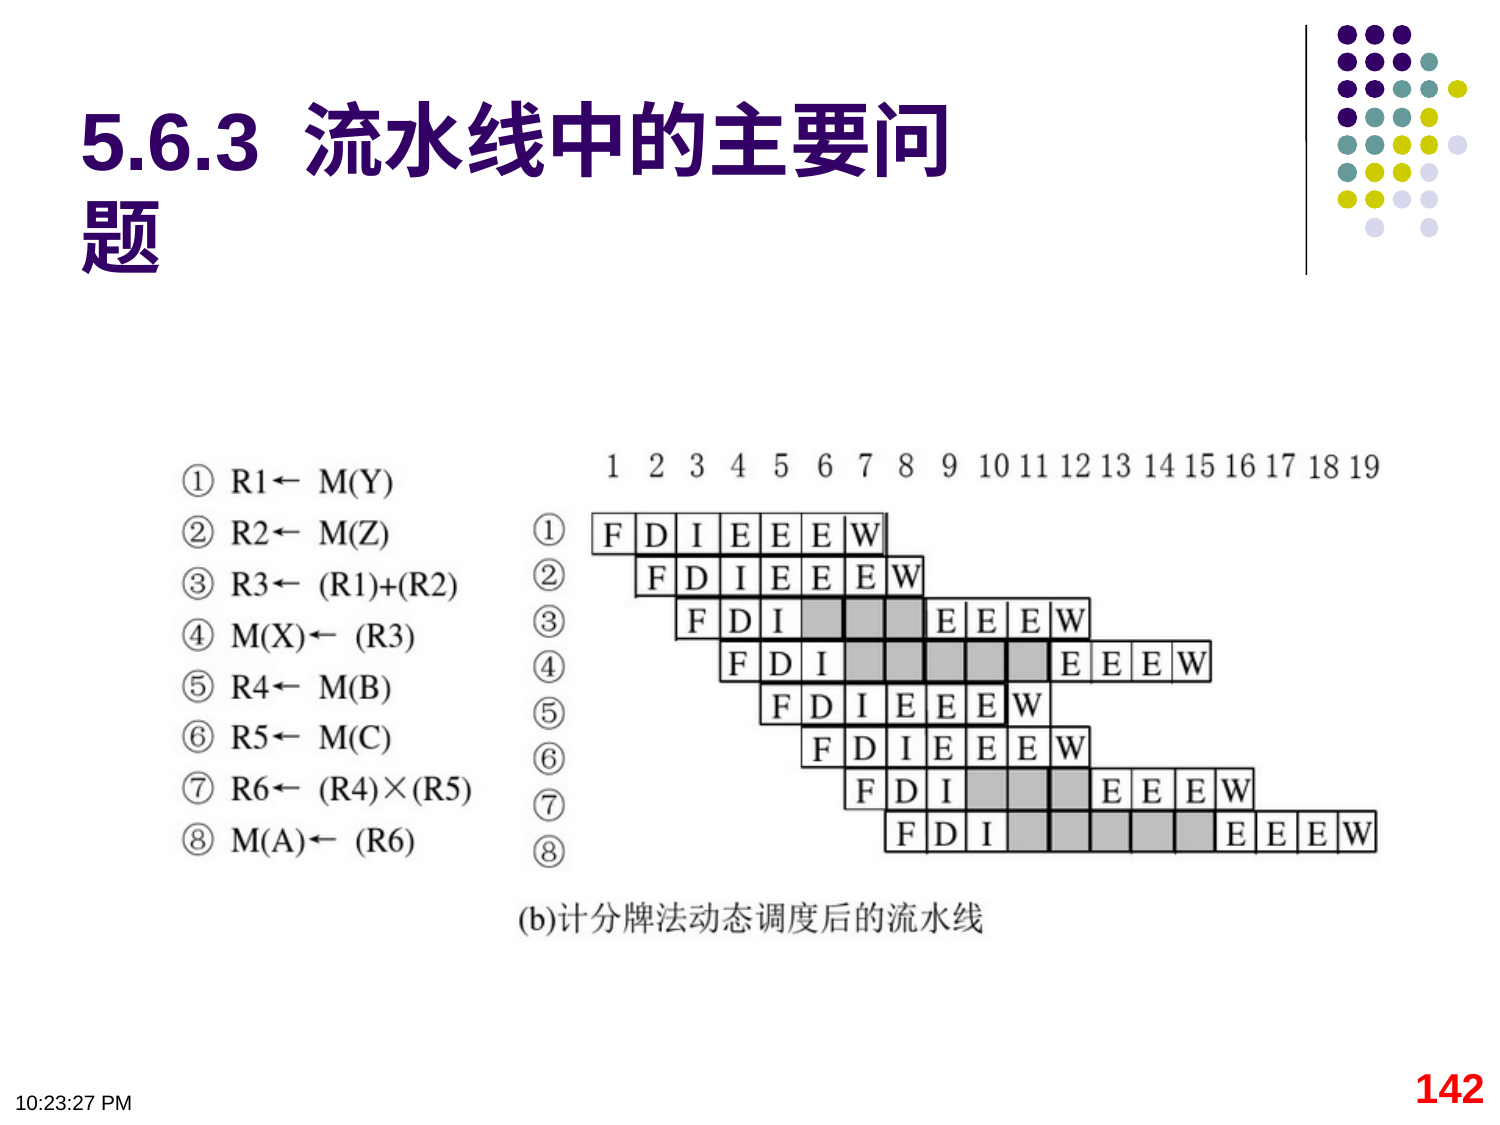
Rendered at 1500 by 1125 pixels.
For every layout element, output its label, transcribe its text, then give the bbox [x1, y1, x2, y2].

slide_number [0, 1081, 351, 1125]
title 5.6.3 流水线中的主要问题 [64, 160, 1047, 292]
picture [170, 444, 1392, 943]
slide_number 142 [1352, 1053, 1500, 1125]
